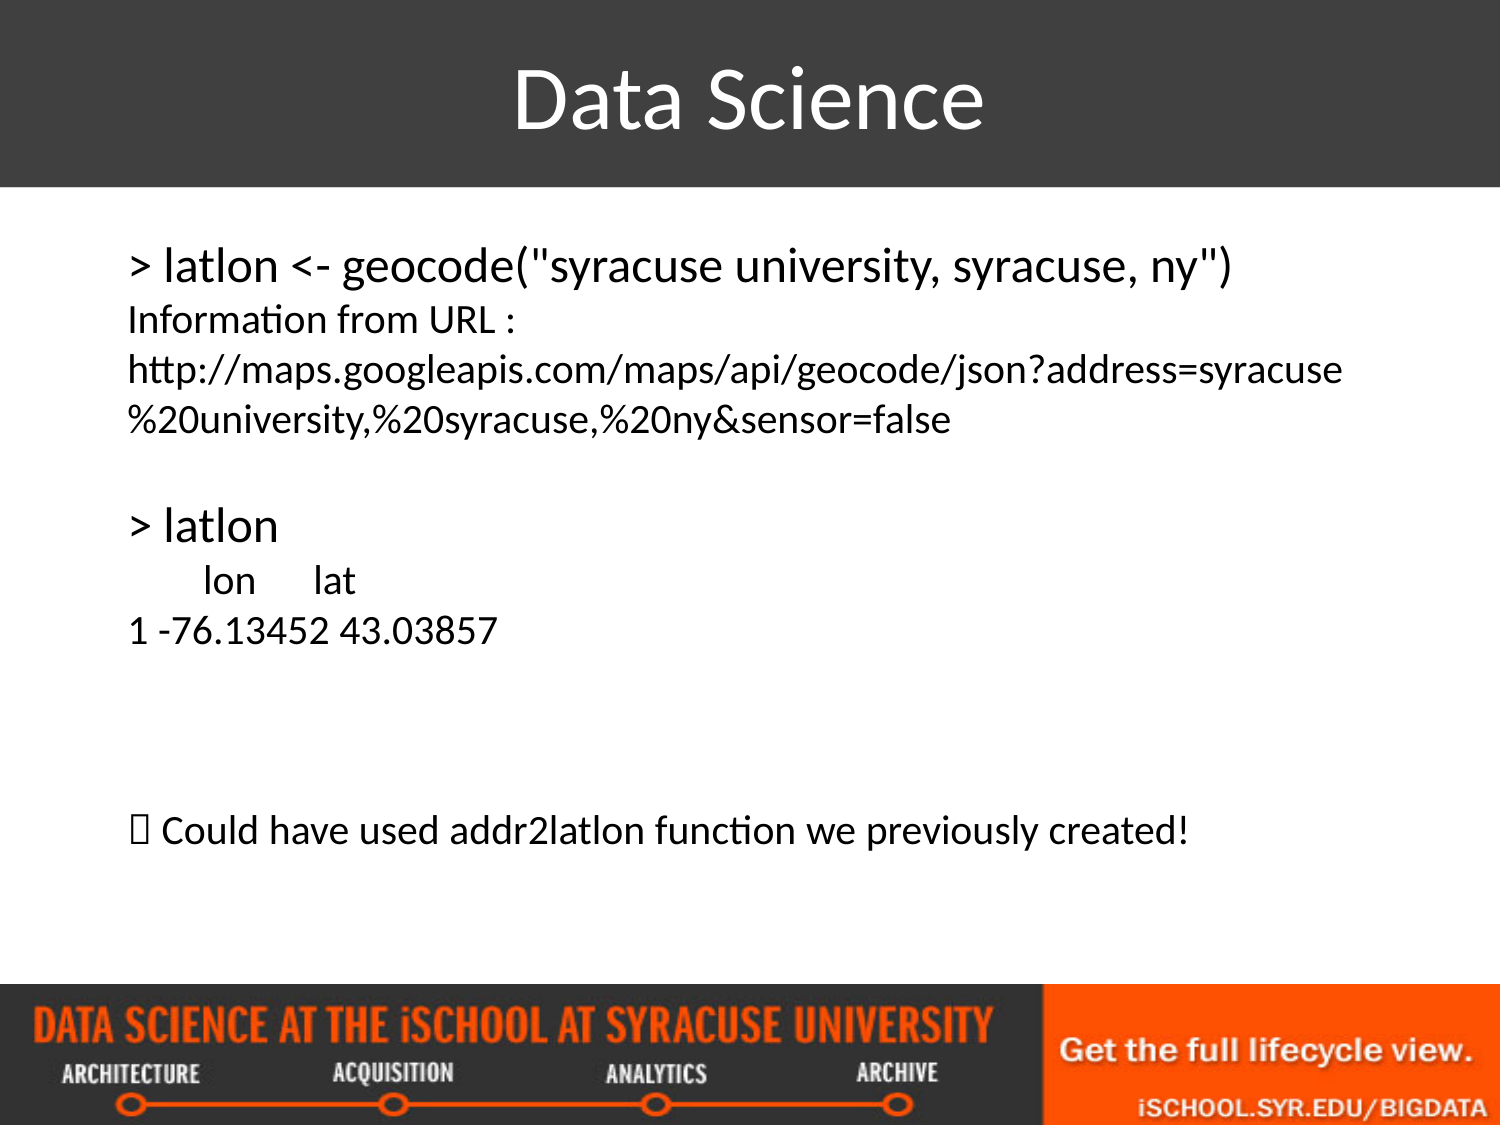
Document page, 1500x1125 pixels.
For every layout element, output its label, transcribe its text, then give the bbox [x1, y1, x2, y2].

picture [0, 984, 1500, 1125]
text_box > latlon <- geocode("syracuse university, syracuse, ny") Information from URL : http://maps.googleapis.com/maps/api/geocode/json?address=syracuse%20university,%20syracuse,%20ny&sensor=false > latlon lon lat 1 -76.13452 43.03857  Could have used addr2latlon function we previously created! [112, 224, 1388, 920]
title Data Science [0, 0, 1500, 188]
